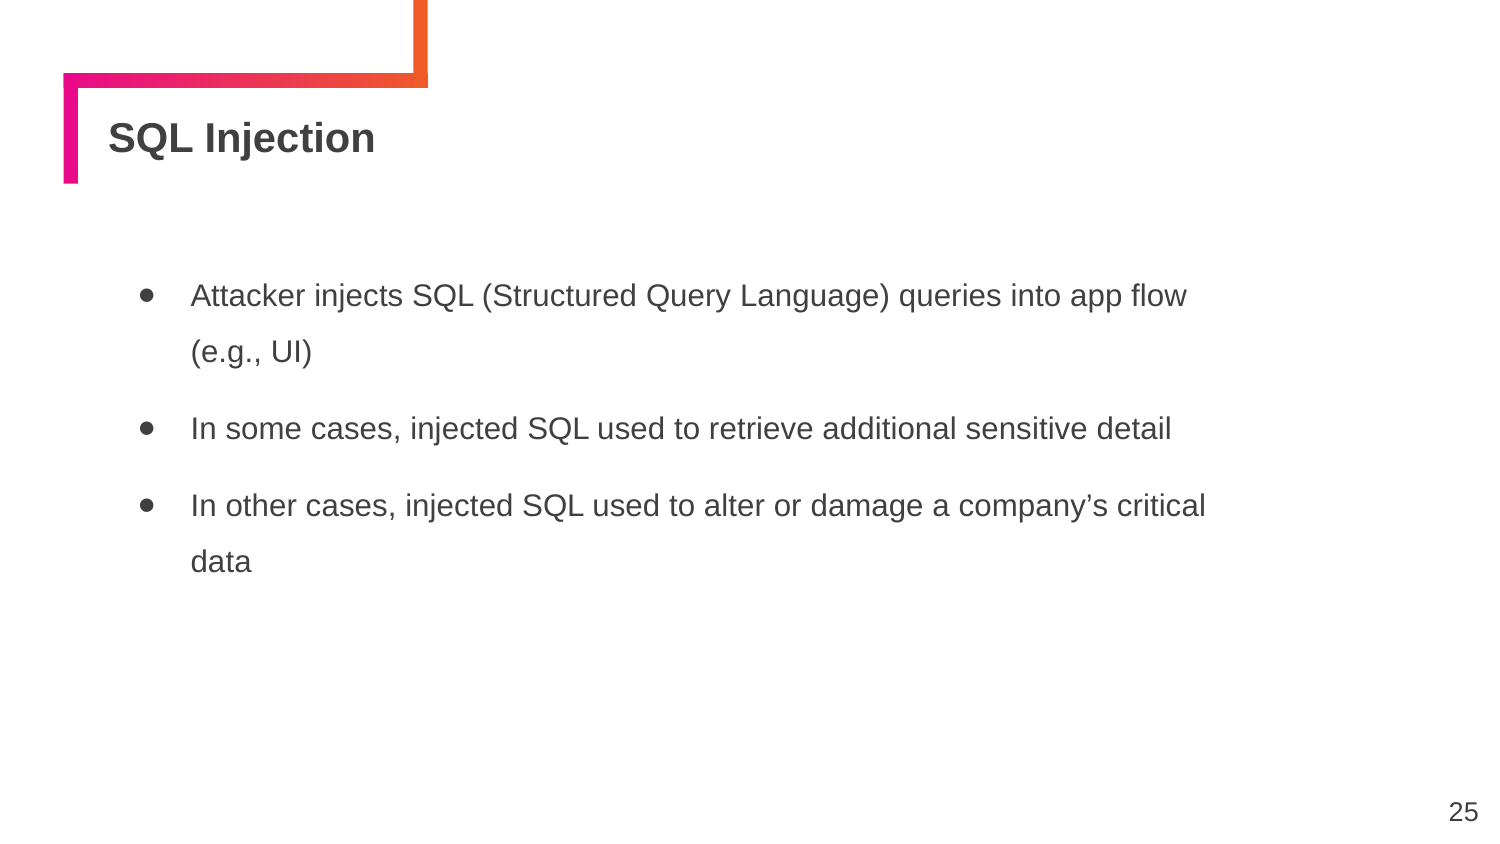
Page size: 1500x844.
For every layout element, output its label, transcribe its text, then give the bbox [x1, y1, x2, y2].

text_box Attacker injects SQL (Structured Query Language) queries into app flow (e.g., UI) In some cases, injected SQL used to retrieve additional sensitive detail In other cases, injected SQL used to alter or damage a company’s critical data [100, 241, 1264, 770]
slide_number 25 [1403, 779, 1494, 844]
title SQL Injection [100, 117, 1455, 169]
